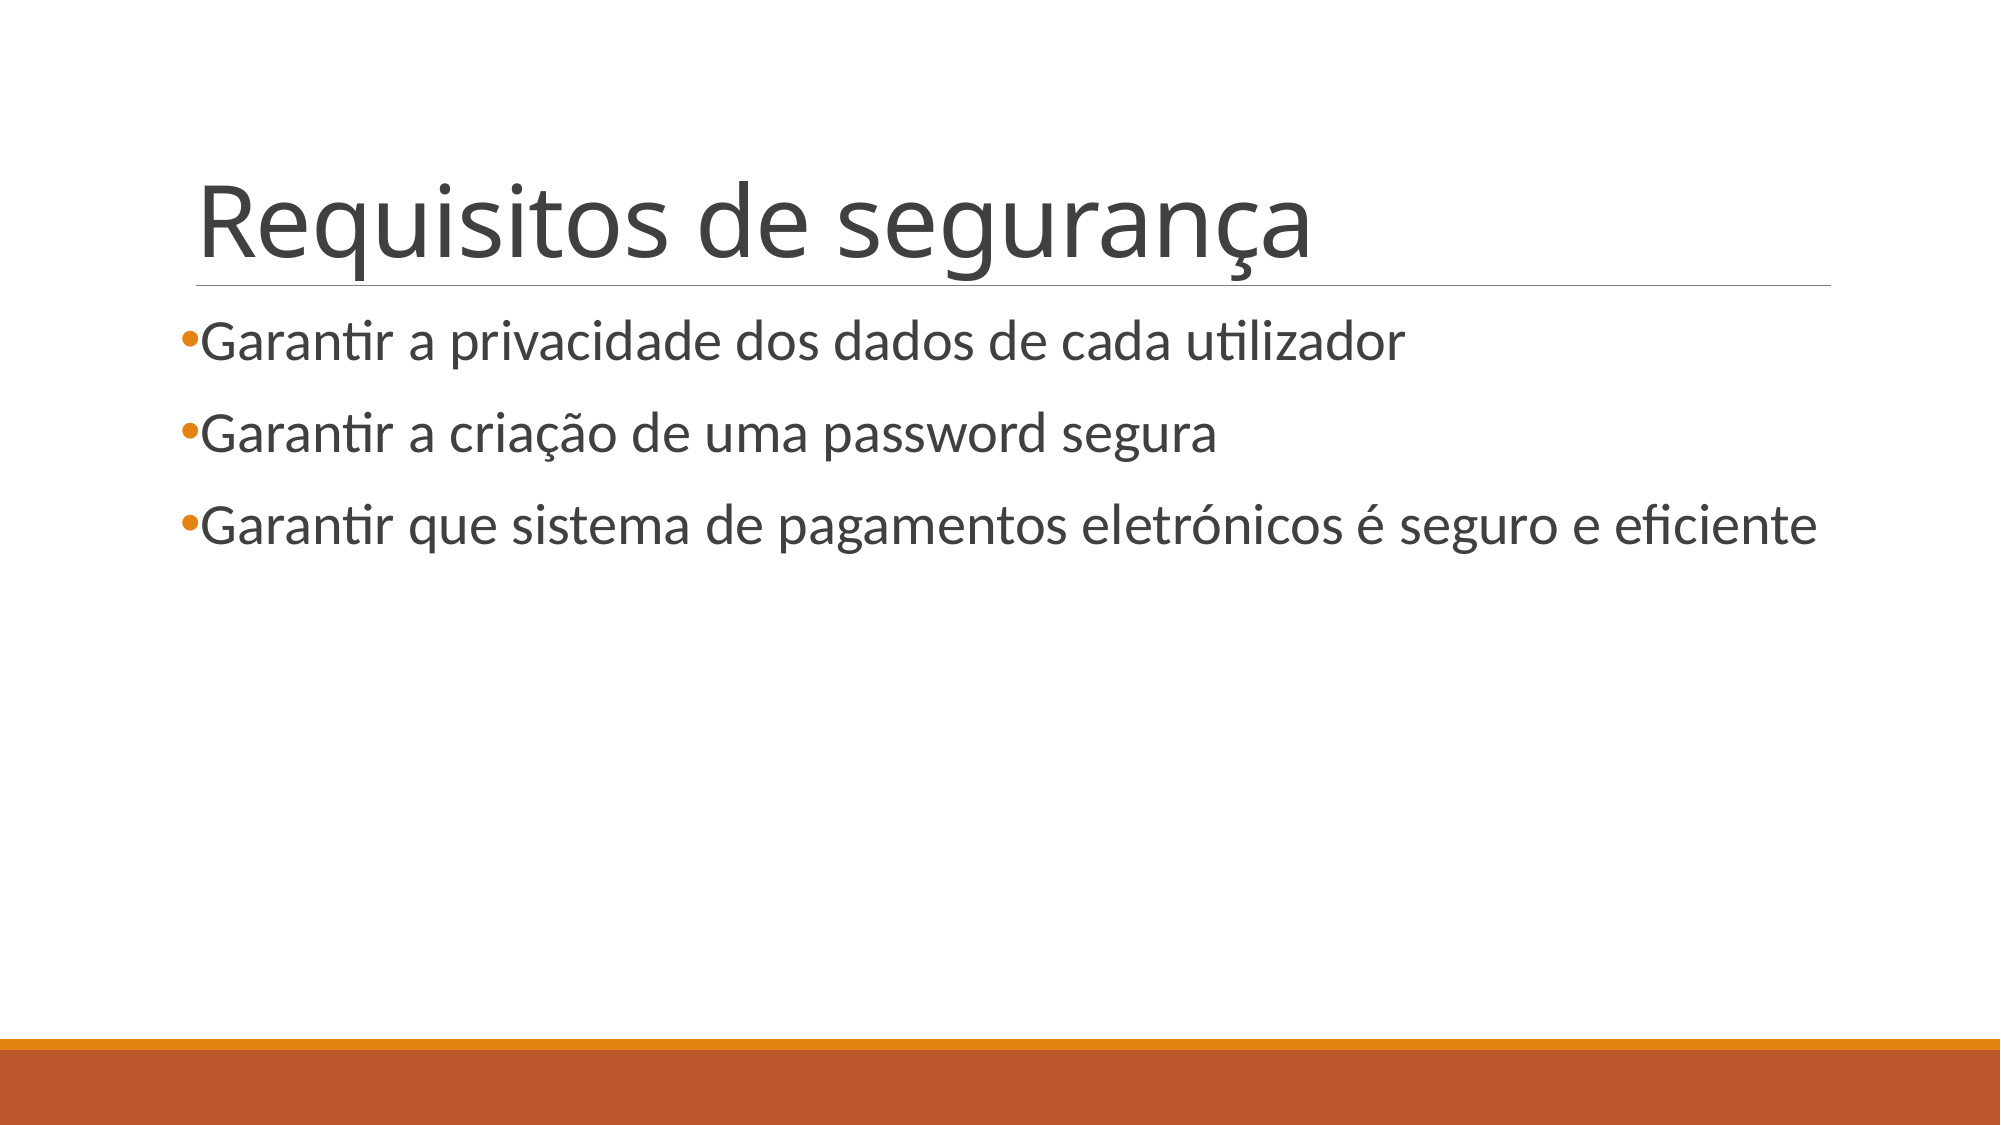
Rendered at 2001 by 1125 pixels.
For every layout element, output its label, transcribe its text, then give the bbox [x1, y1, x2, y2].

list Garantir a privacidade dos dados de cada utilizador Garantir a criação de uma password segura Garantir que sistema de pagamentos eletrónicos é seguro e eficiente [180, 302, 1830, 963]
title Requisitos de segurança [180, 47, 1830, 285]
